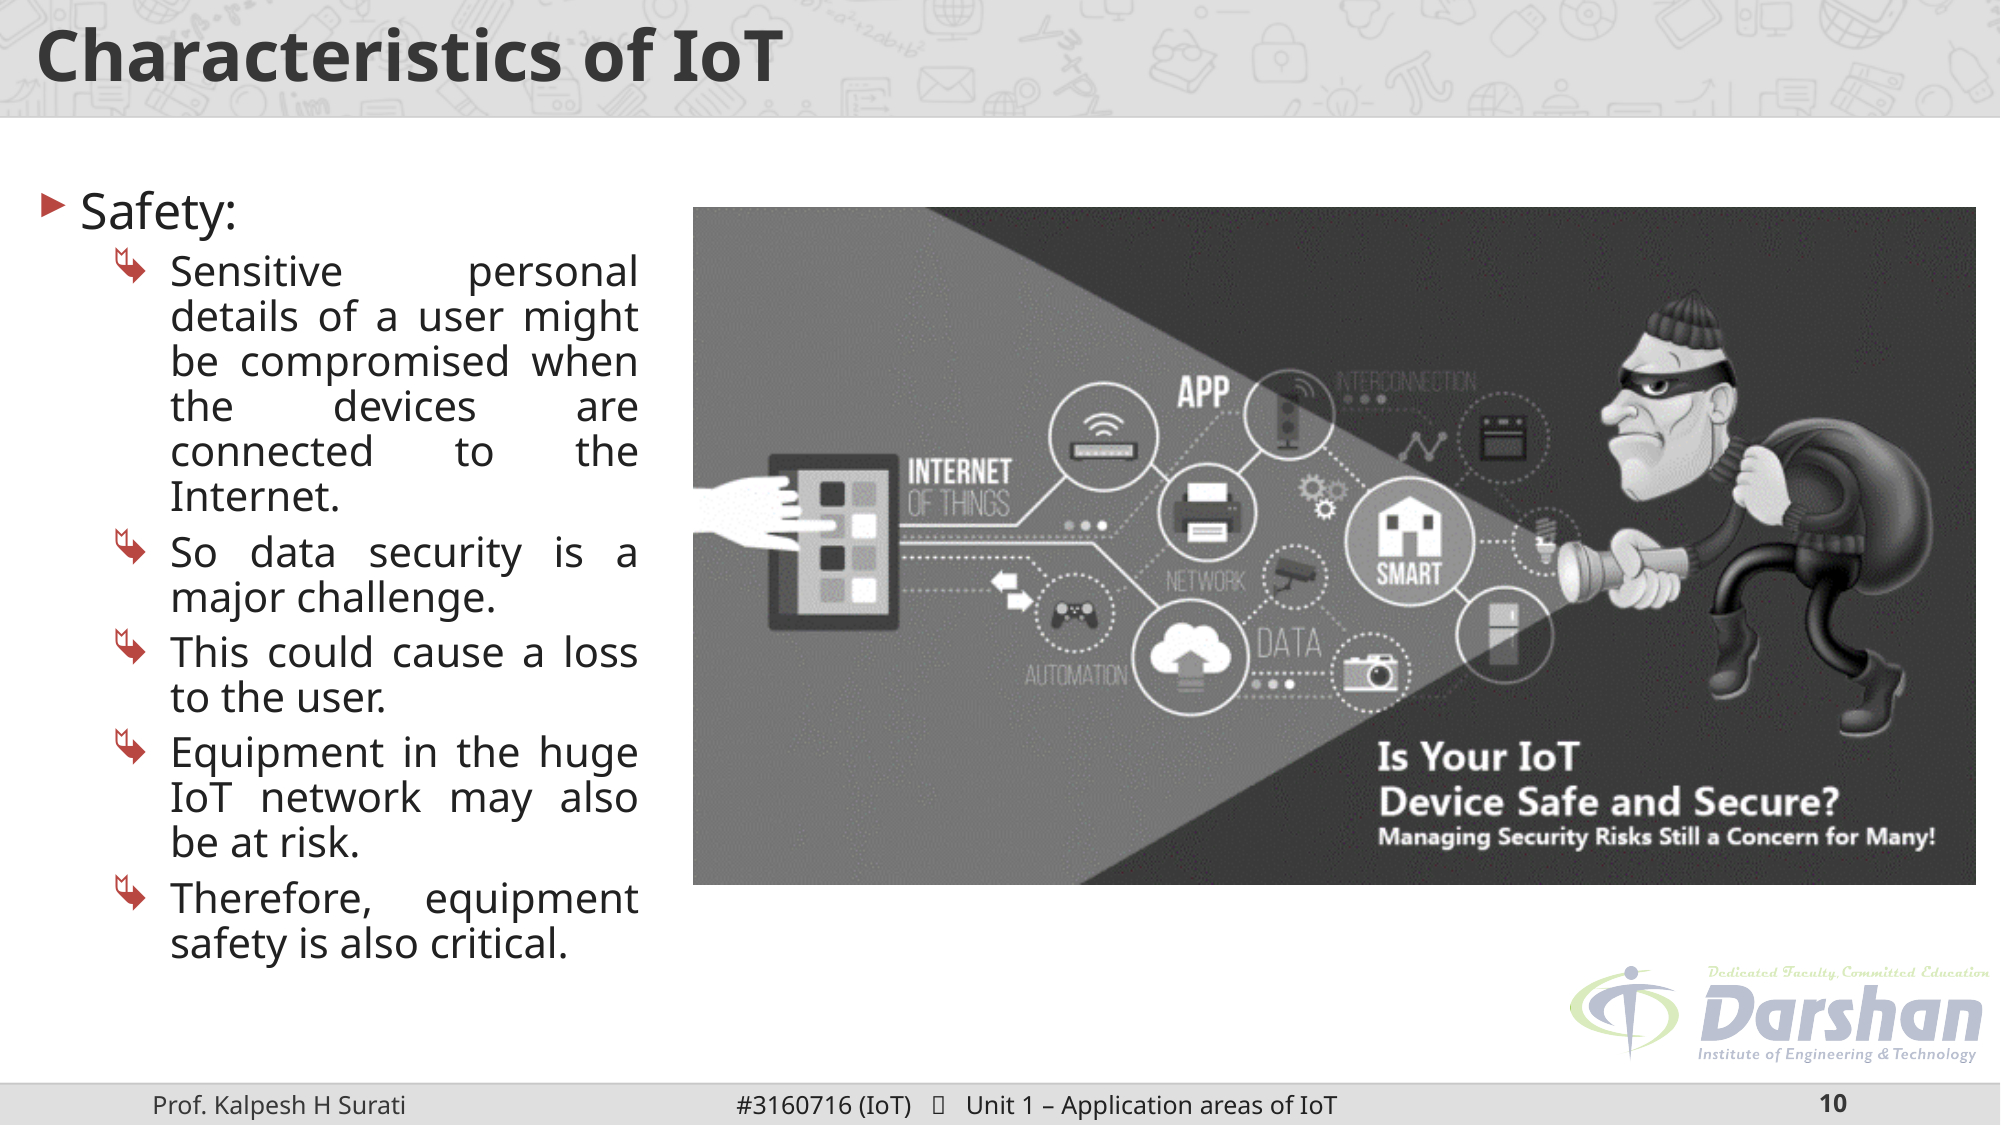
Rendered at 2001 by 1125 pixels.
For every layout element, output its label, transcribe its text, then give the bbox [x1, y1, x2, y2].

list Safety: Sensitive personal details of a user might be compromised when the devices are connected to the Internet. So data security is a major challenge. This could cause a loss to the user. Equipment in the huge IoT network may also be at risk. Therefore, equipment safety is also critical. [22, 178, 655, 1010]
title Characteristics of IoT [0, 0, 2000, 117]
picture [693, 207, 1976, 885]
